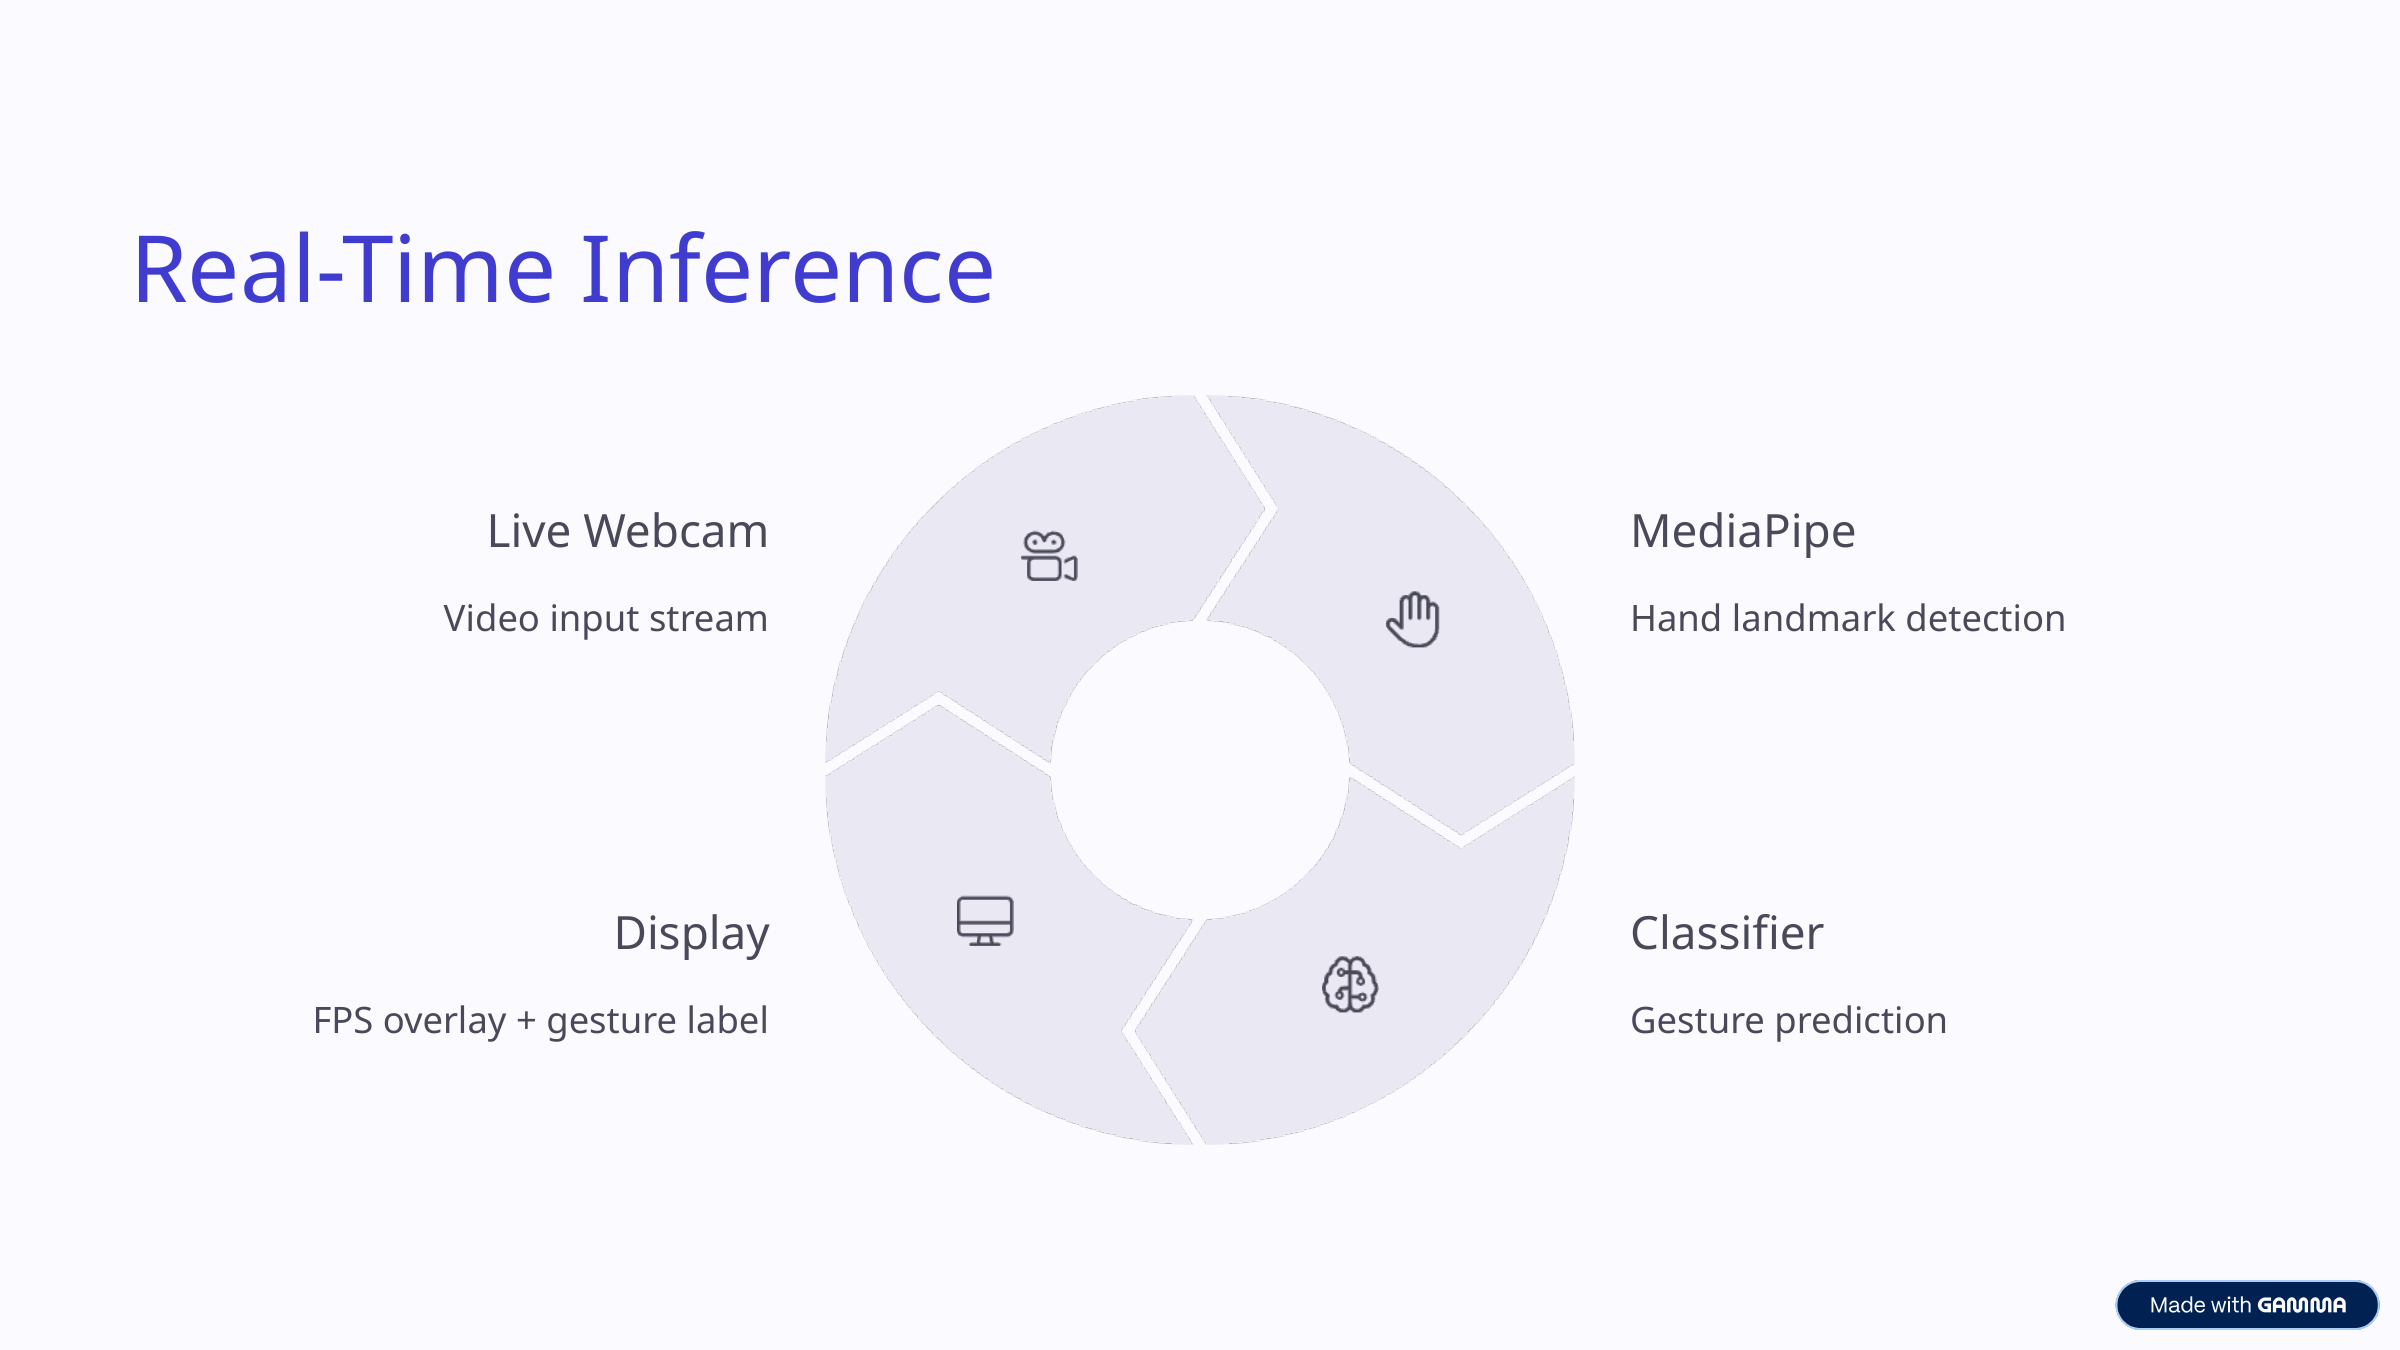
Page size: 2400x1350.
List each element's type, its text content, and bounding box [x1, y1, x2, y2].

picture [825, 395, 1575, 1145]
picture [2106, 1271, 2389, 1339]
text_box MediaPipe [1630, 499, 2096, 558]
text_box Gesture prediction [1630, 981, 2270, 1042]
text_box Hand landmark detection [1630, 579, 2270, 640]
text_box Live Webcam [304, 499, 770, 558]
text_box FPS overlay + gesture label [130, 981, 770, 1042]
text_box Real-Time Inference [130, 205, 1114, 322]
text_box Video input stream [130, 579, 770, 640]
text_box Display [304, 901, 770, 960]
text_box Classifier [1630, 901, 2096, 960]
